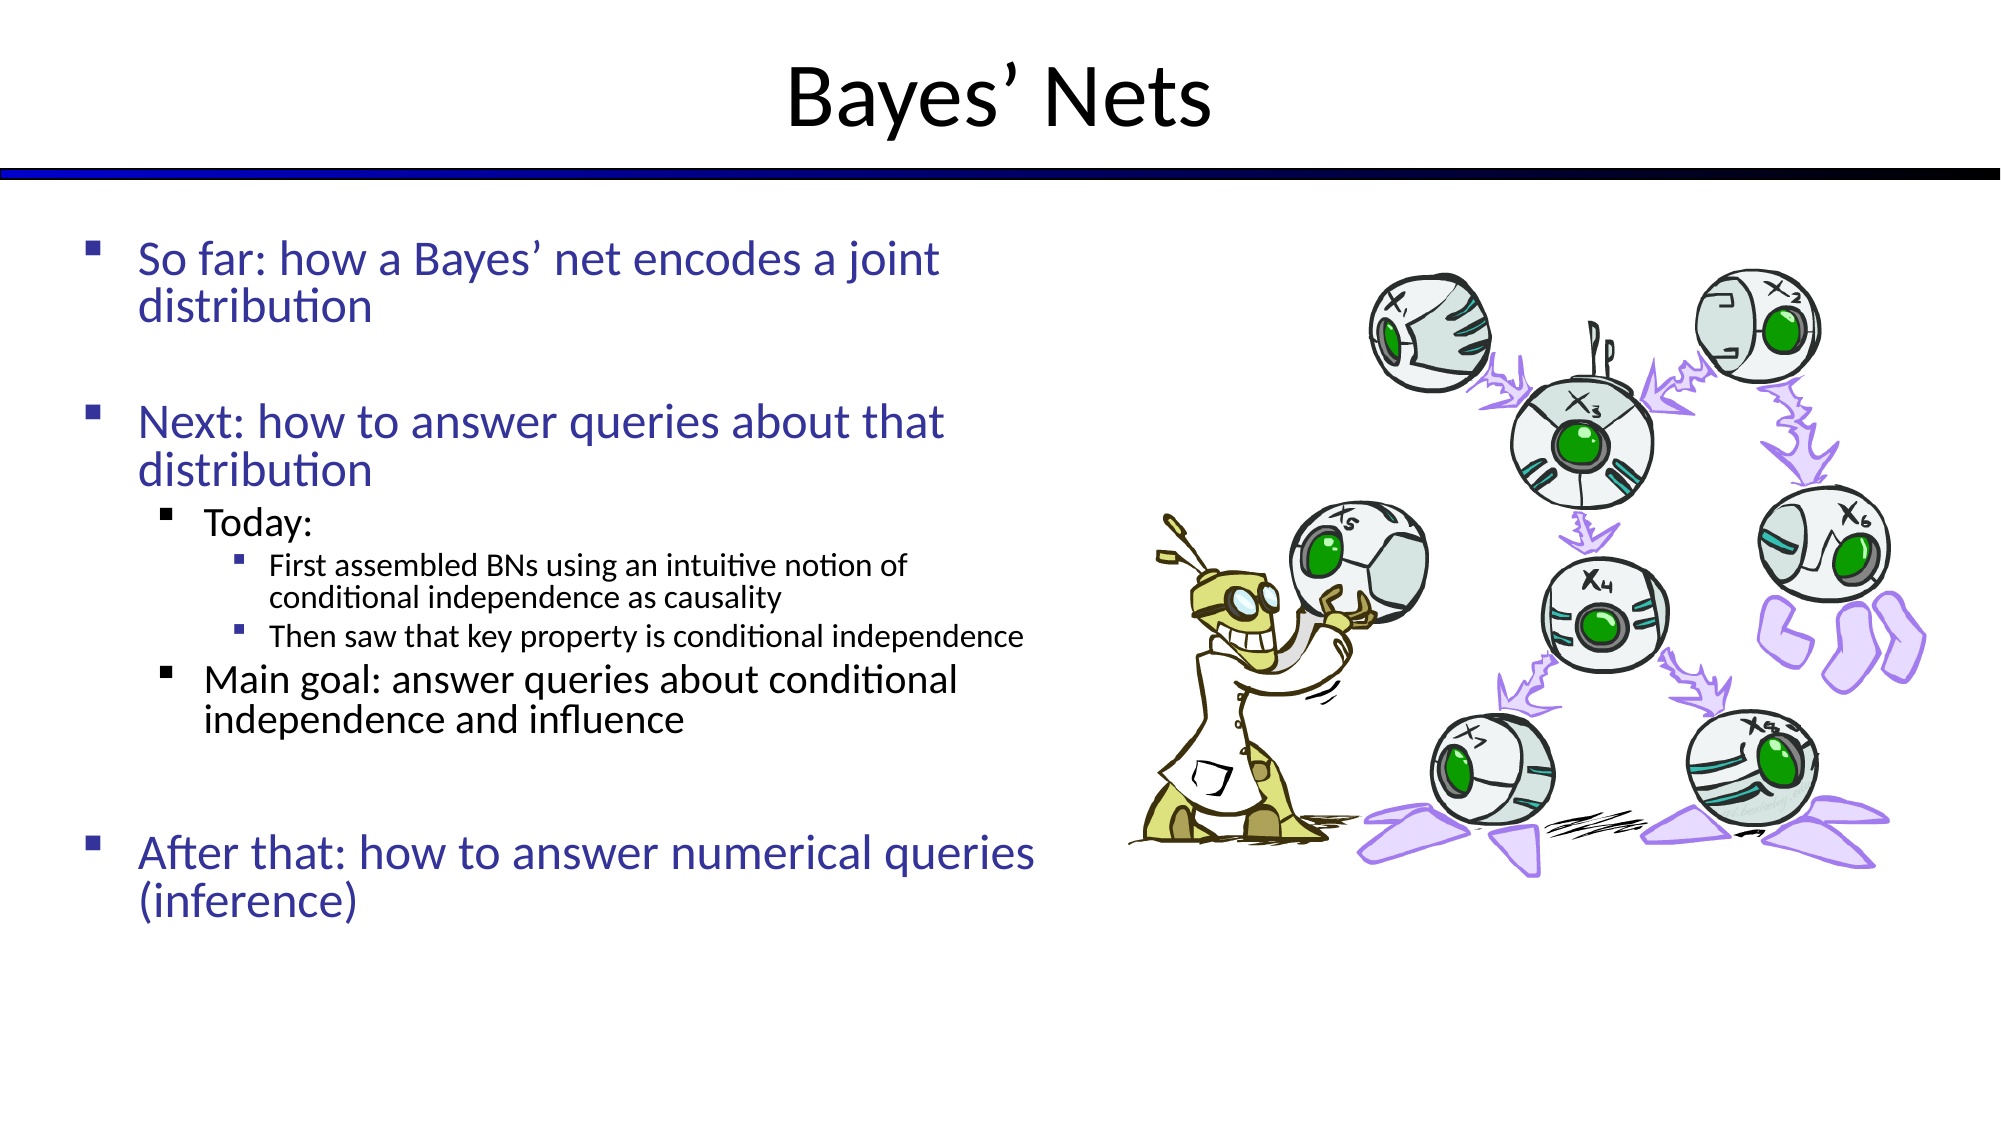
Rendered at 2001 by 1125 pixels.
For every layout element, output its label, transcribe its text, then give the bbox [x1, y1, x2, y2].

picture [1071, 249, 1947, 888]
title Bayes’ Nets [0, 0, 2000, 184]
list So far: how a Bayes’ net encodes a joint distribution Next: how to answer queries about that distribution Today: First assembled BNs using an intuitive notion of conditional independence as causality Then saw that key property is conditional independence Main goal: answer queries about conditional independence and influence After that: how to answer numerical queries (inference) [66, 228, 1076, 1006]
